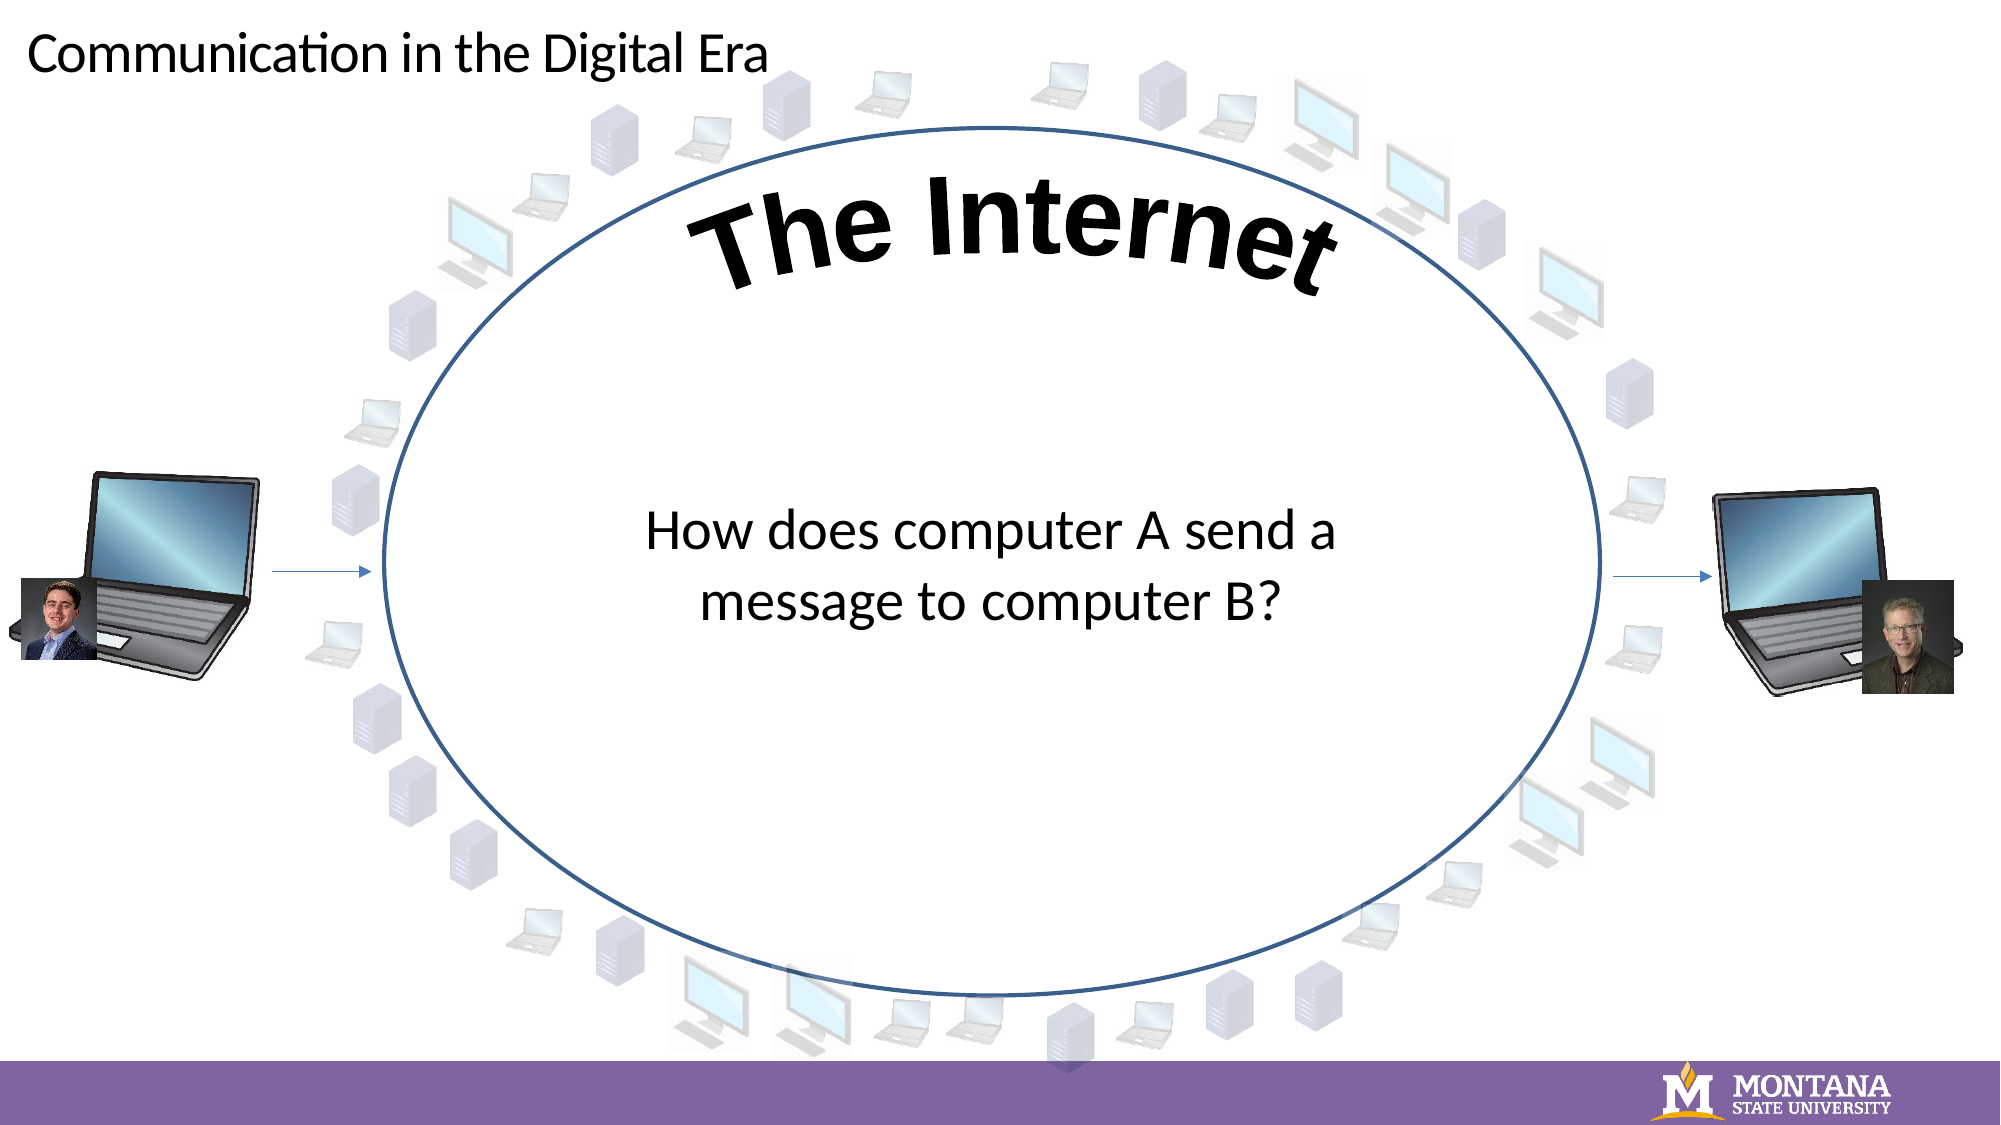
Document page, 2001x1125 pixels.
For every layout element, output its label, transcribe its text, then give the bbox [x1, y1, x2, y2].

picture [1370, 138, 1519, 272]
picture [343, 399, 402, 448]
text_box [1892, 1060, 2000, 1125]
picture [946, 996, 1004, 1045]
picture [1524, 242, 1606, 344]
picture [1342, 902, 1400, 951]
picture [1649, 1060, 1892, 1122]
picture [1125, 58, 1257, 143]
text_box How does computer A send a message to computer B? [381, 125, 1603, 998]
picture [854, 70, 913, 119]
picture [1605, 625, 1663, 674]
picture [674, 116, 732, 165]
picture [582, 912, 658, 988]
picture [1032, 1000, 1108, 1075]
picture [339, 681, 511, 893]
picture [1608, 475, 1667, 524]
picture [1712, 487, 1963, 697]
picture [1425, 860, 1484, 909]
picture [576, 102, 652, 178]
picture [1280, 958, 1356, 1033]
text_box Communication in the Digital Era [24, 12, 900, 85]
picture [669, 951, 751, 1053]
picture [1279, 74, 1361, 176]
picture [771, 959, 853, 1061]
picture [305, 620, 363, 669]
picture [317, 462, 393, 538]
picture [1192, 967, 1267, 1043]
picture [1504, 712, 1657, 872]
picture [873, 999, 932, 1048]
picture [1116, 1001, 1174, 1050]
picture [8, 471, 260, 681]
picture [1031, 61, 1089, 110]
picture [1592, 356, 1667, 432]
picture [374, 173, 570, 363]
picture [748, 67, 824, 143]
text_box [0, 1060, 1647, 1125]
picture [505, 908, 564, 957]
